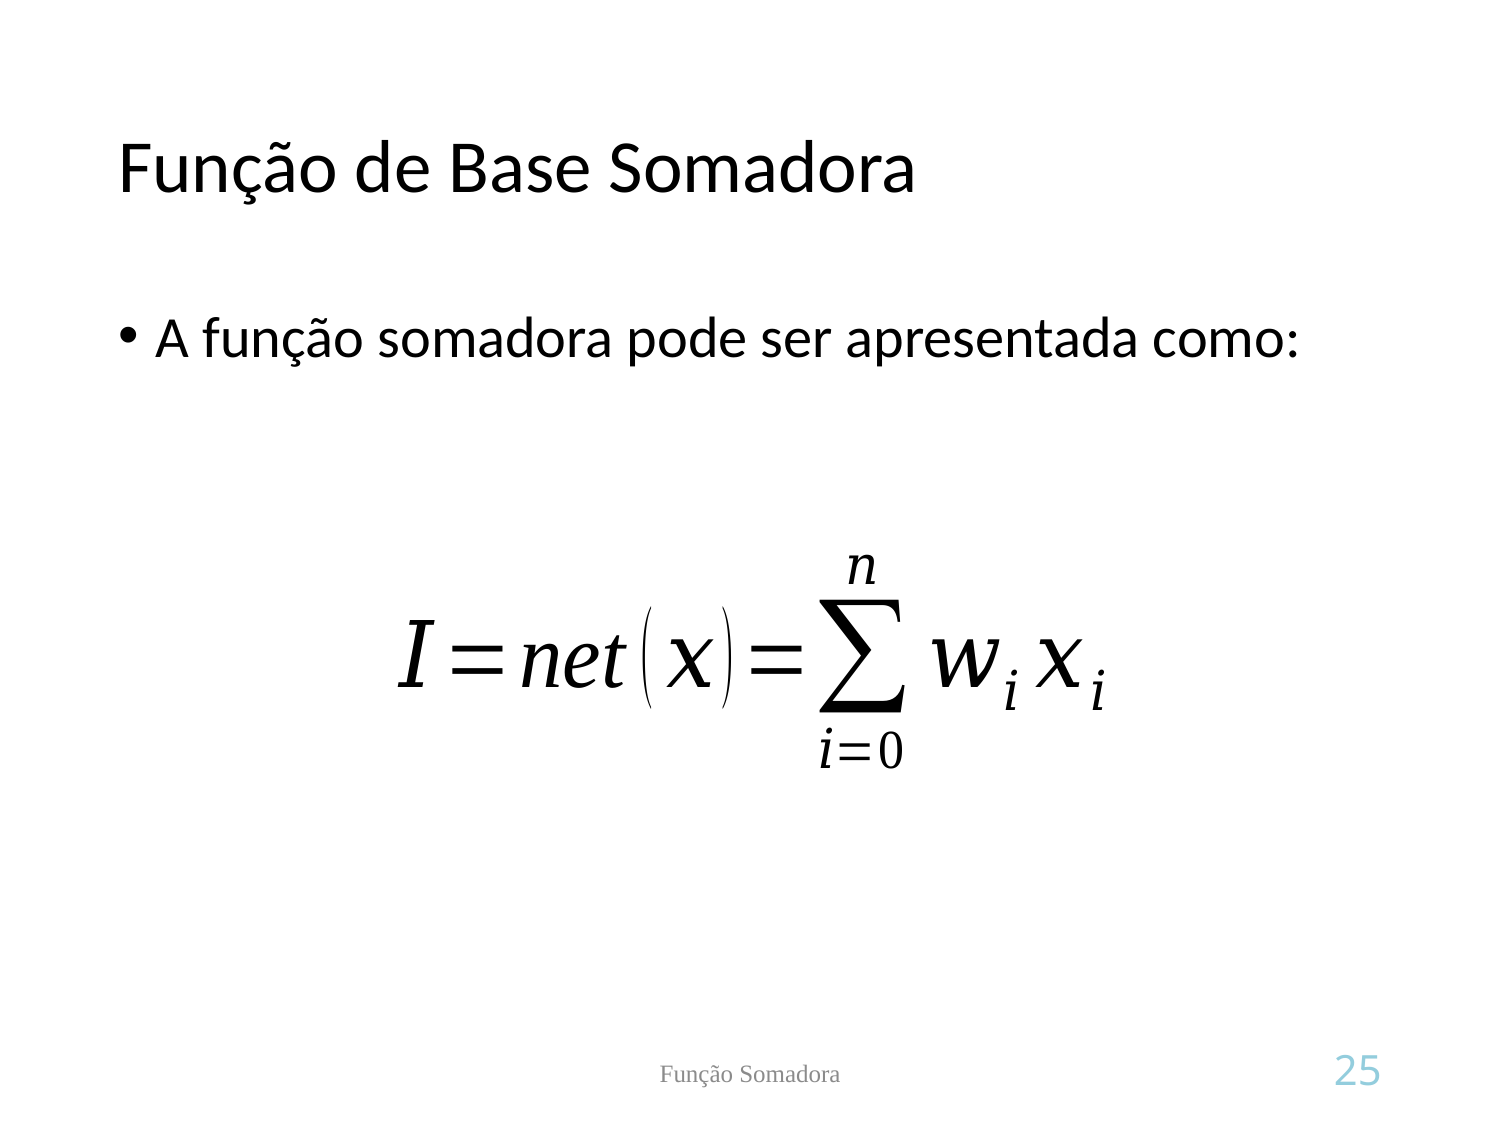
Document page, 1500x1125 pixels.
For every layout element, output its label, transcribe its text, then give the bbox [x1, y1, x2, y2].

title Função de Base Somadora [103, 59, 1397, 278]
slide_number 25 [1059, 1042, 1397, 1103]
list A função somadora pode ser apresentada como: [103, 299, 1397, 1014]
footer Função Somadora [496, 1042, 1004, 1103]
